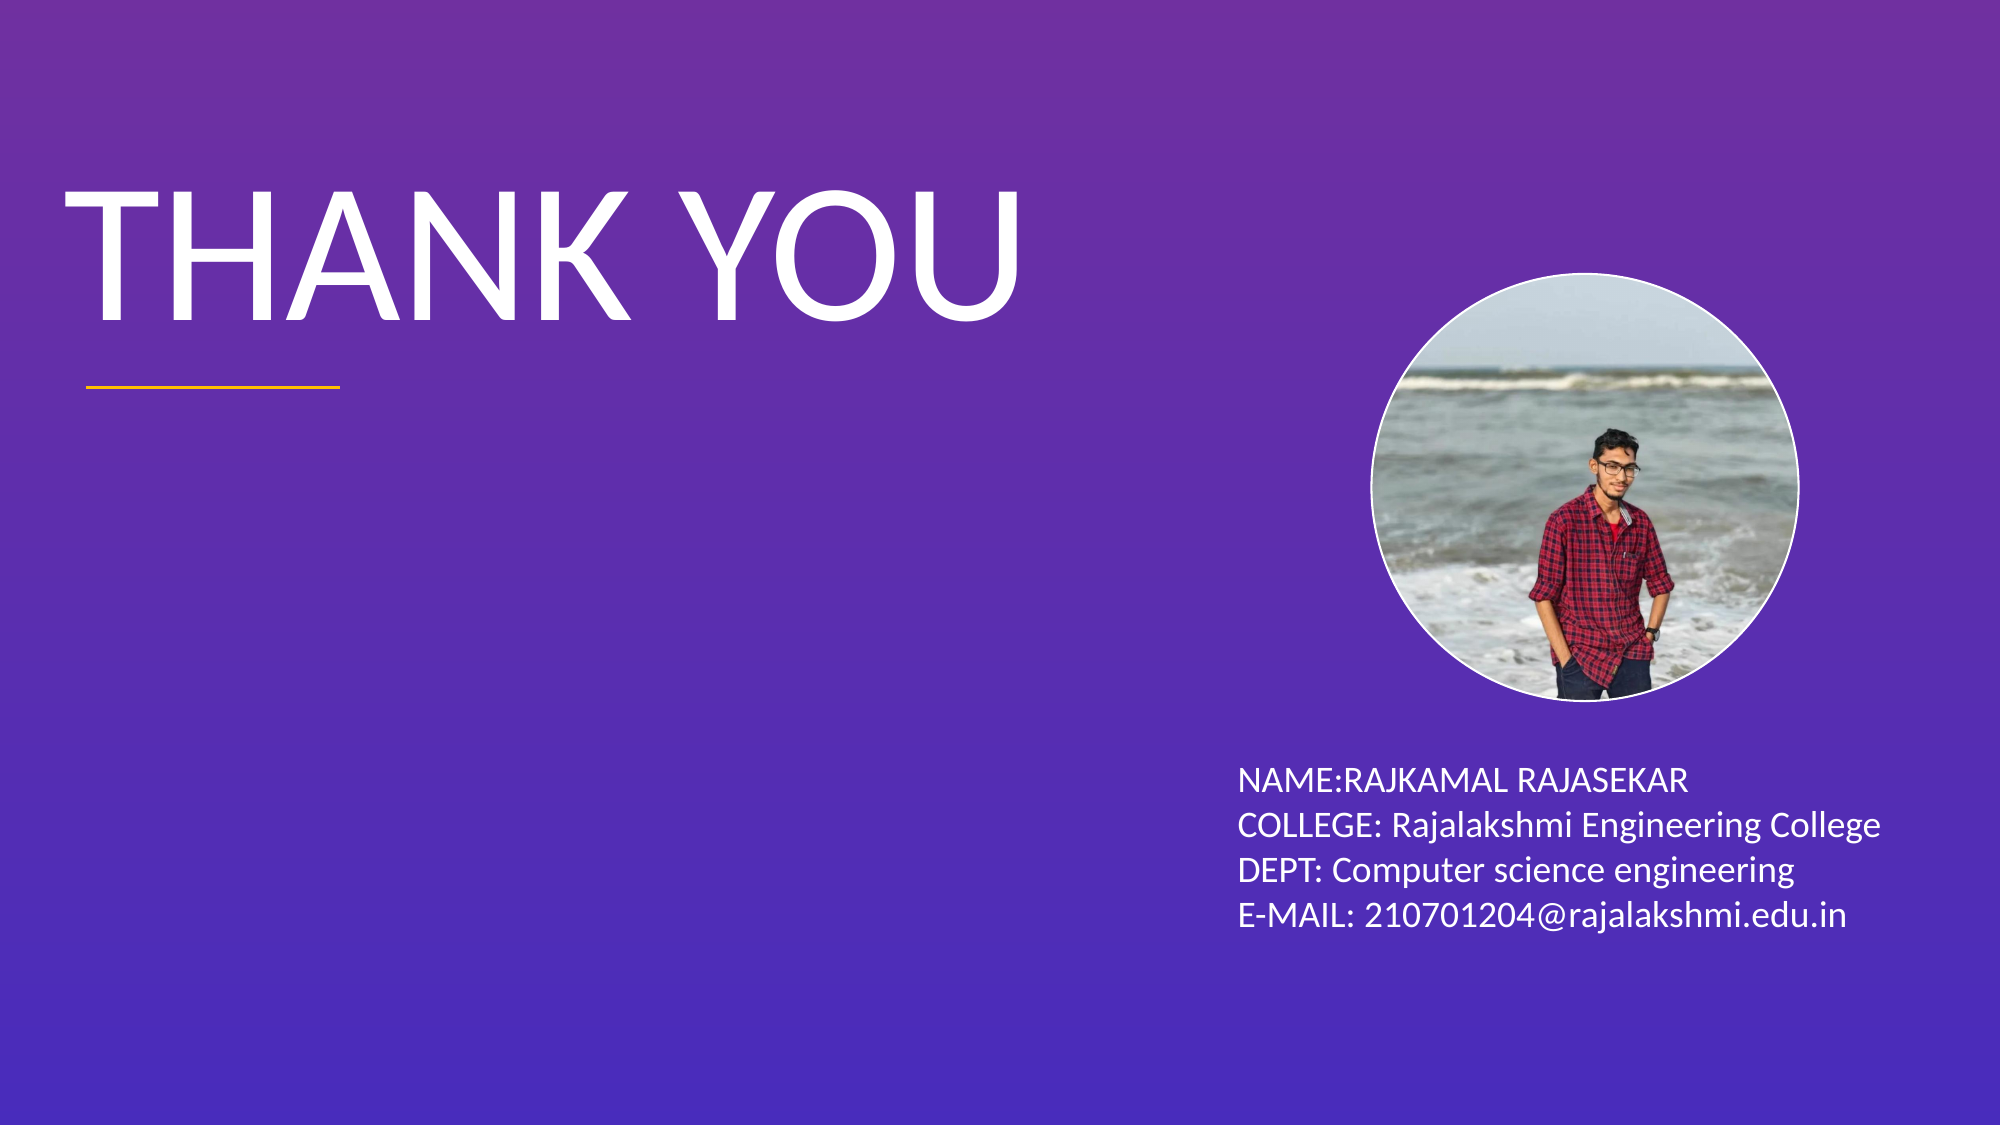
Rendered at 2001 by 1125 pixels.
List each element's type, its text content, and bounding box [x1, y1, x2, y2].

text_box NAME:RAJKAMAL RAJASEKAR COLLEGE: Rajalakshmi Engineering College DEPT: Computer science engineering E-MAIL: 210701204@rajalakshmi.edu.in [1799, 747, 1970, 942]
text_box THANK YOU [48, 112, 1223, 368]
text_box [944, 237, 1799, 949]
